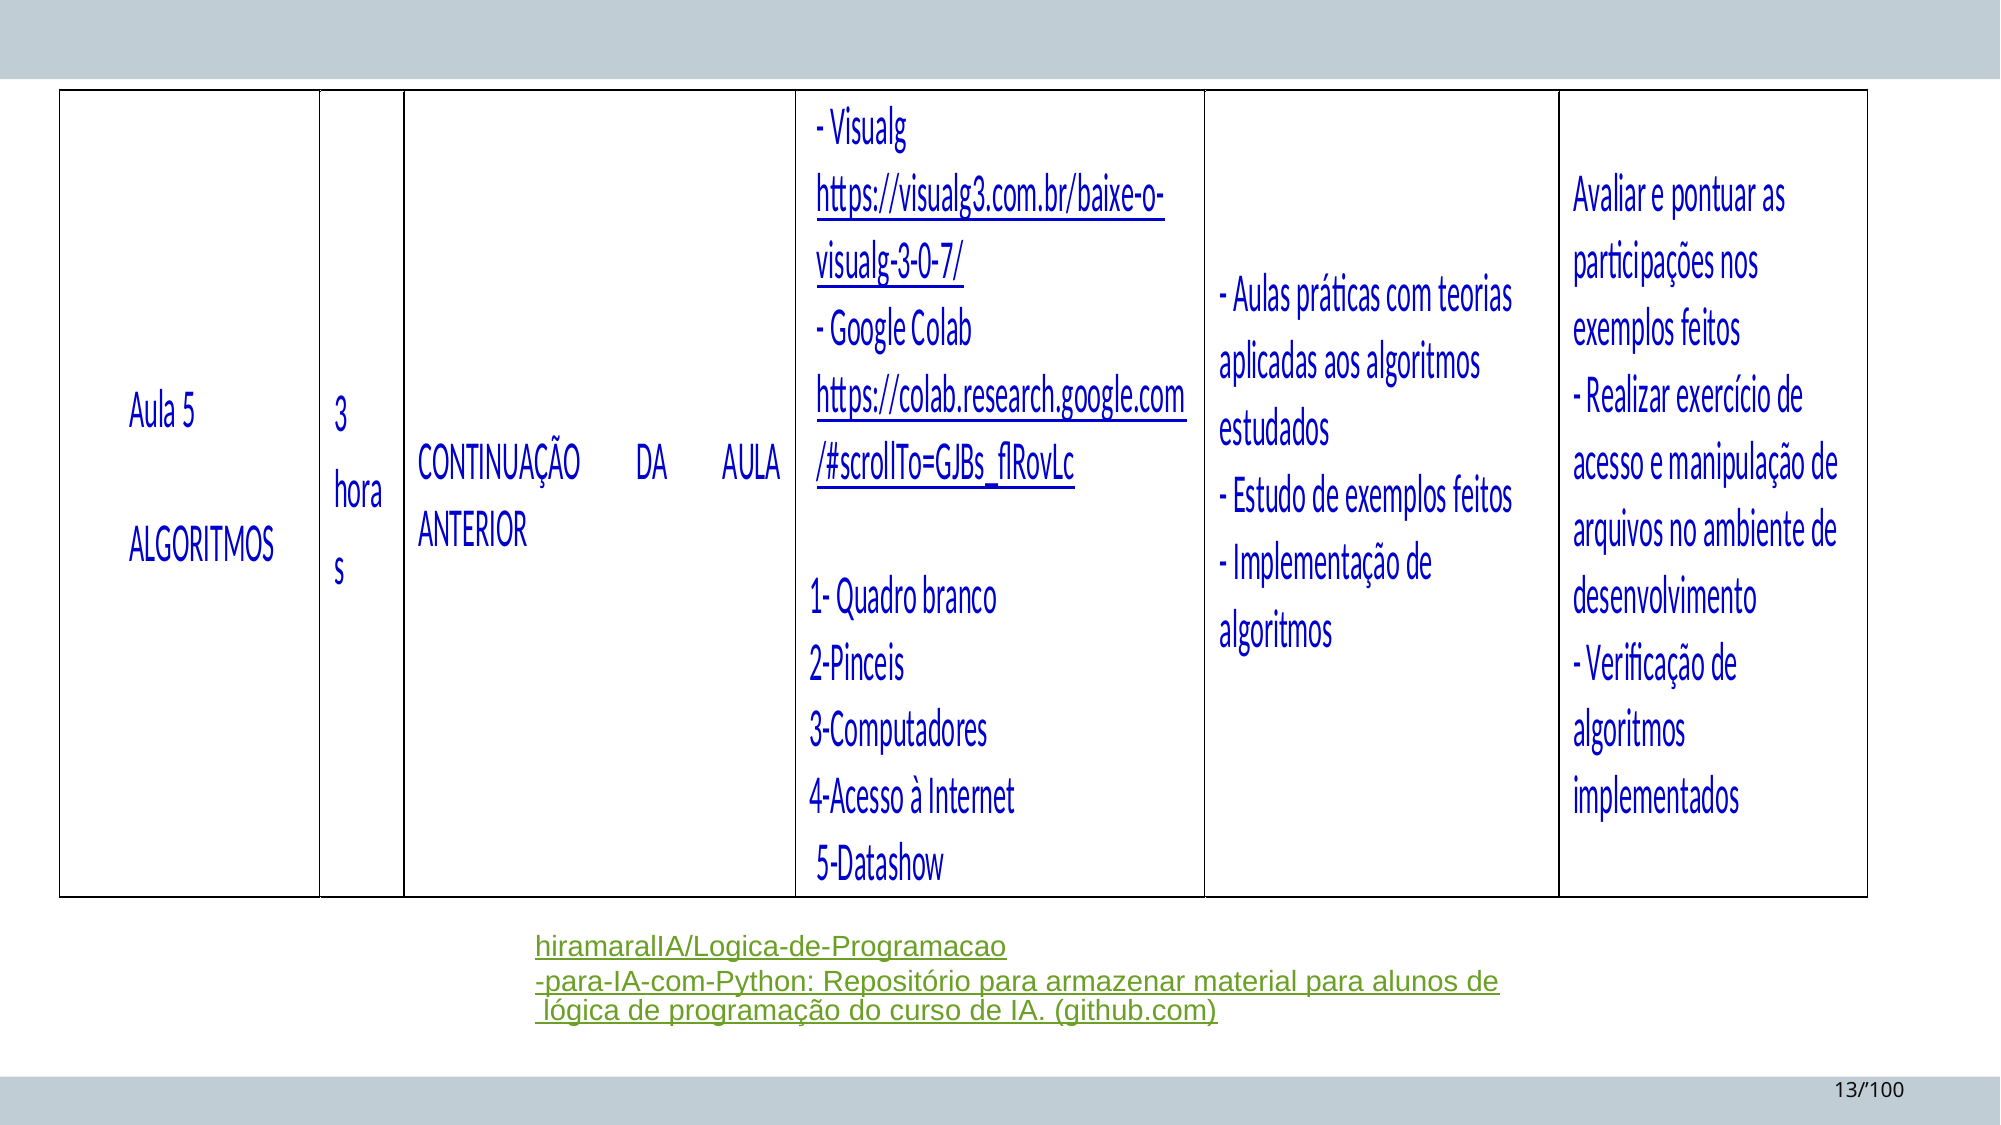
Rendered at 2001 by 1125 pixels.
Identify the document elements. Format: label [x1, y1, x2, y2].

text_box [58, 88, 1929, 1085]
